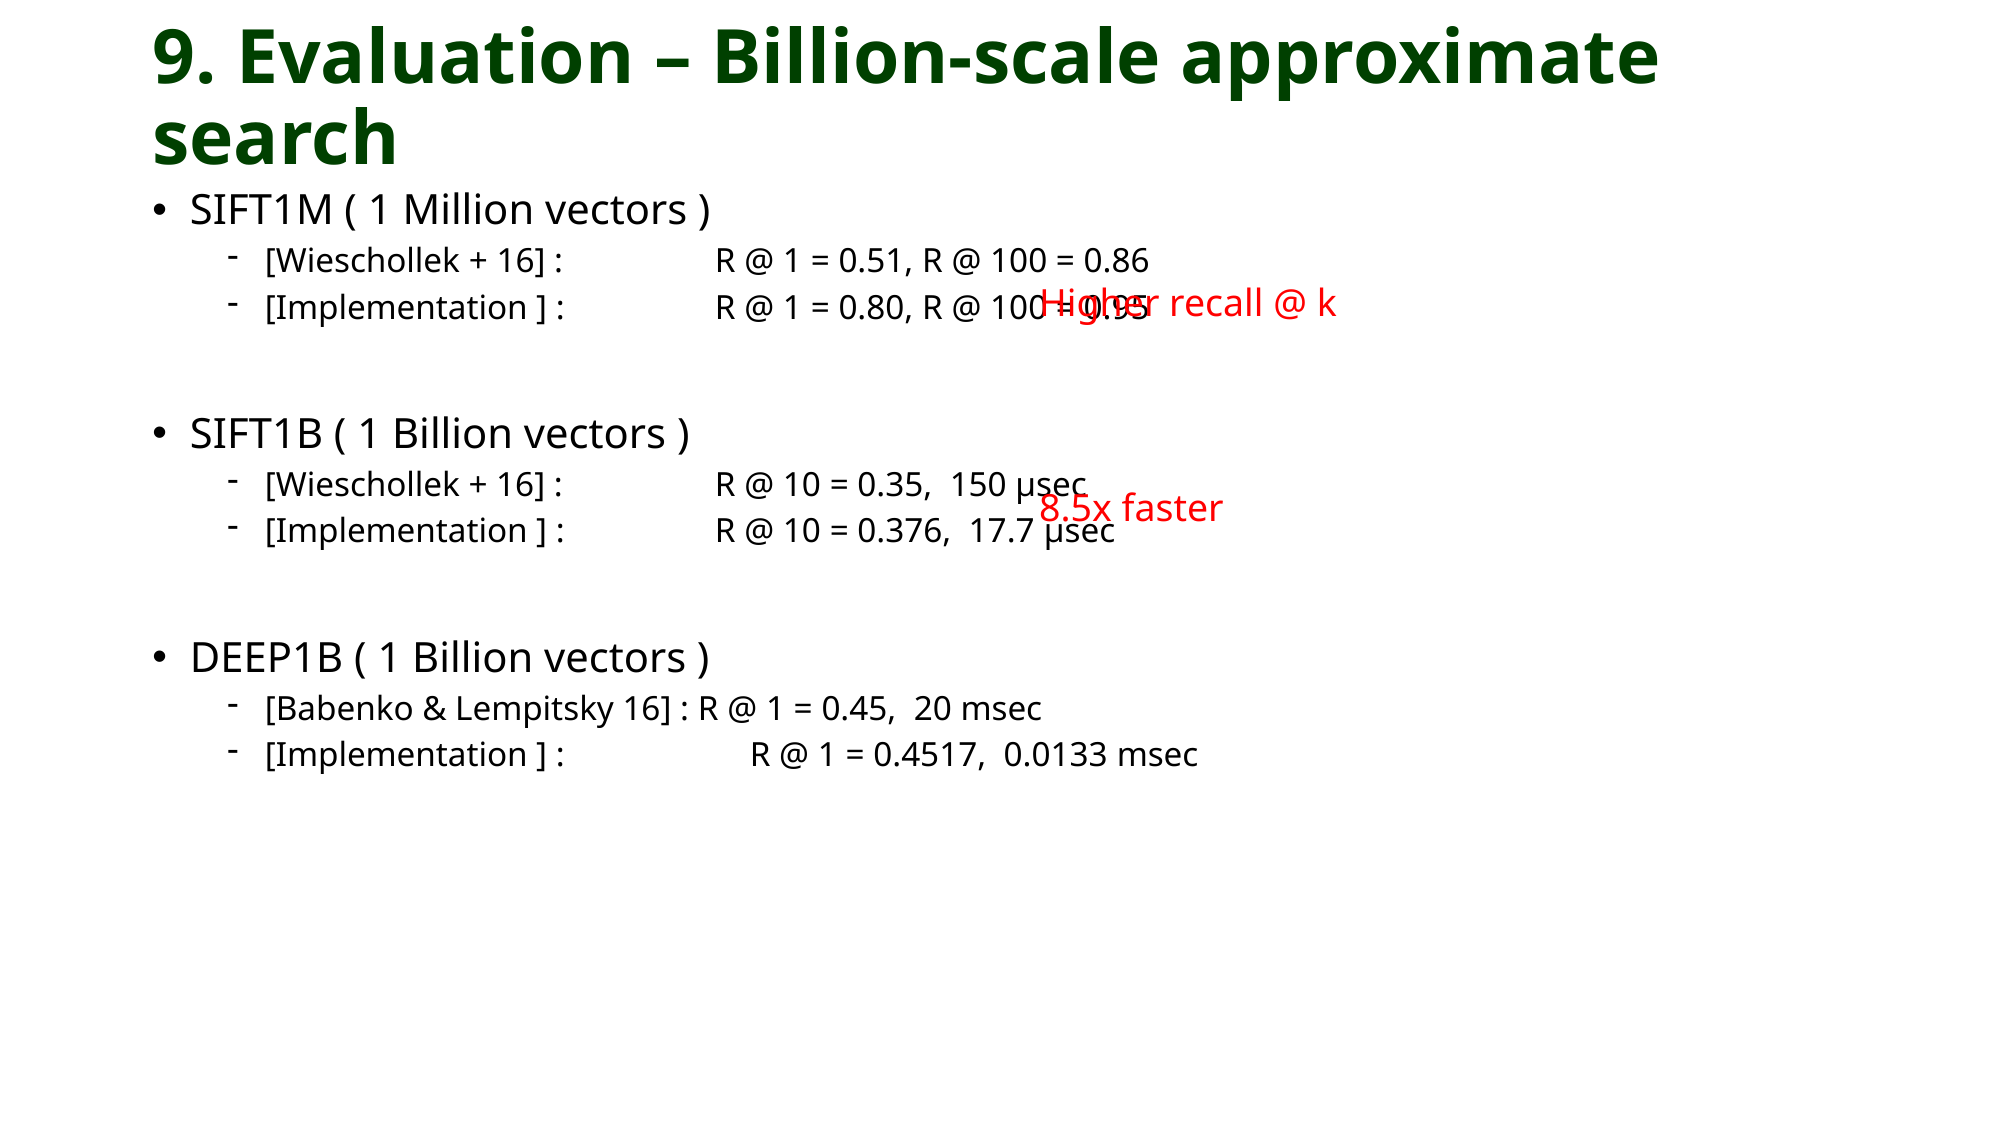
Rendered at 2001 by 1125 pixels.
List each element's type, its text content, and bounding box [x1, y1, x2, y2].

text_box 8.5x faster [1024, 476, 1518, 537]
title 9. Evaluation – Billion-scale approximate search [137, 59, 1912, 140]
list SIFT1M ( 1 Million vectors ) [Wieschollek + 16] : R @ 1 = 0.51, R @ 100 = 0.86 [Implementation ] : R @ 1 = 0.80, R @ 100 = 0.95 SIFT1B ( 1 Billion vectors ) [Wieschollek + 16] : R @ 10 = 0.35, 150 μsec [Implementation ] : R @ 10 = 0.376, 17.7 μsec DEEP1B ( 1 Billion vectors ) [Babenko & Lempitsky 16] : R @ 1 = 0.45, 20 msec [Implementation ] : R @ 1 = 0.4517, 0.0133 msec [137, 181, 1863, 1014]
text_box Higher recall @ k [1024, 271, 1518, 332]
